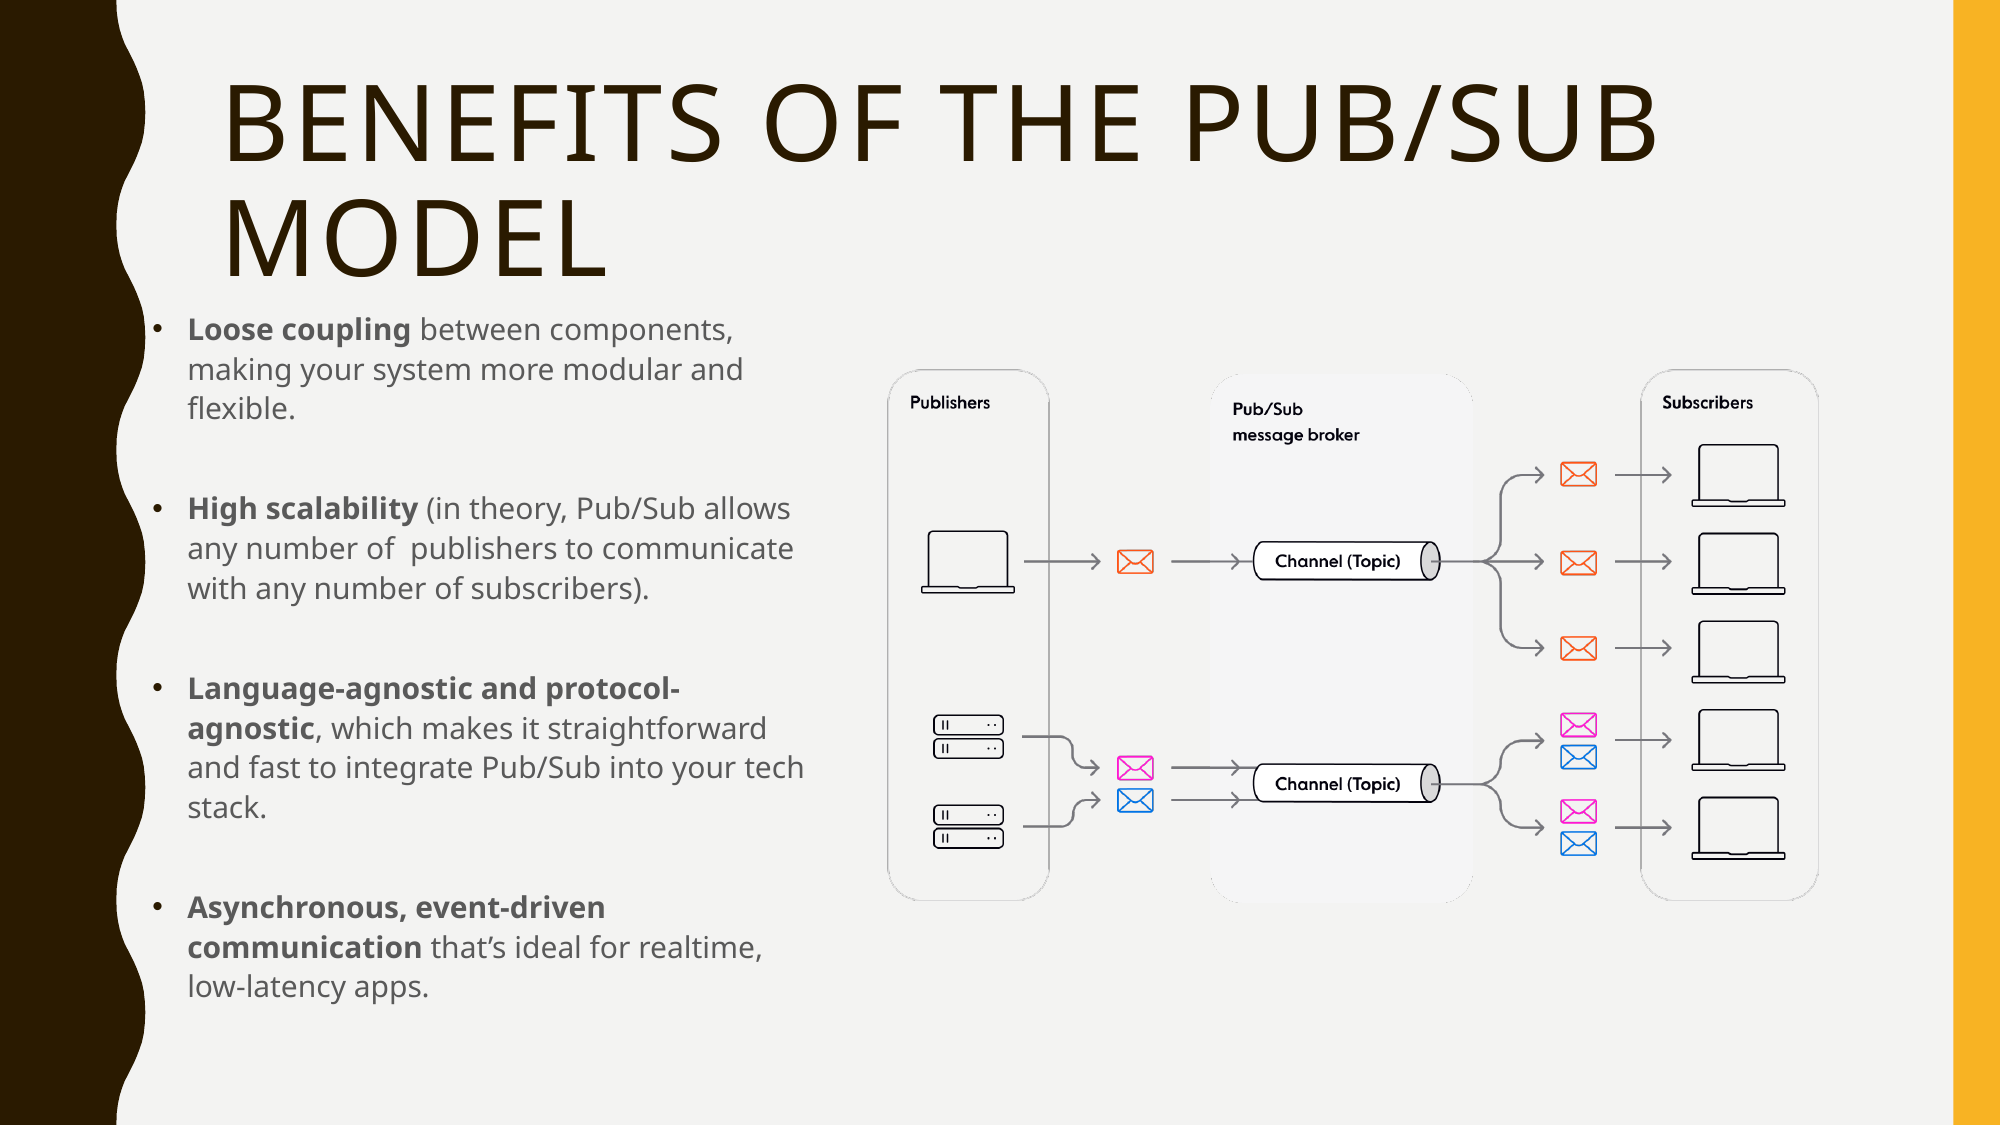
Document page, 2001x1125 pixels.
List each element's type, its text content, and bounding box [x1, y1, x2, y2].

title Benefits of the Pub/Sub Model [205, 62, 1875, 308]
picture [843, 325, 1863, 945]
list Loose coupling between components, making your system more modular and flexible. High scalability (in theory, Pub/Sub allows any number of publishers to communicate with any number of subscribers). Language-agnostic and protocol-agnostic, which makes it straightforward and fast to integrate Pub/Sub into your tech stack. Asynchronous, event-driven communication that’s ideal for realtime, low-latency apps. [137, 299, 829, 1014]
